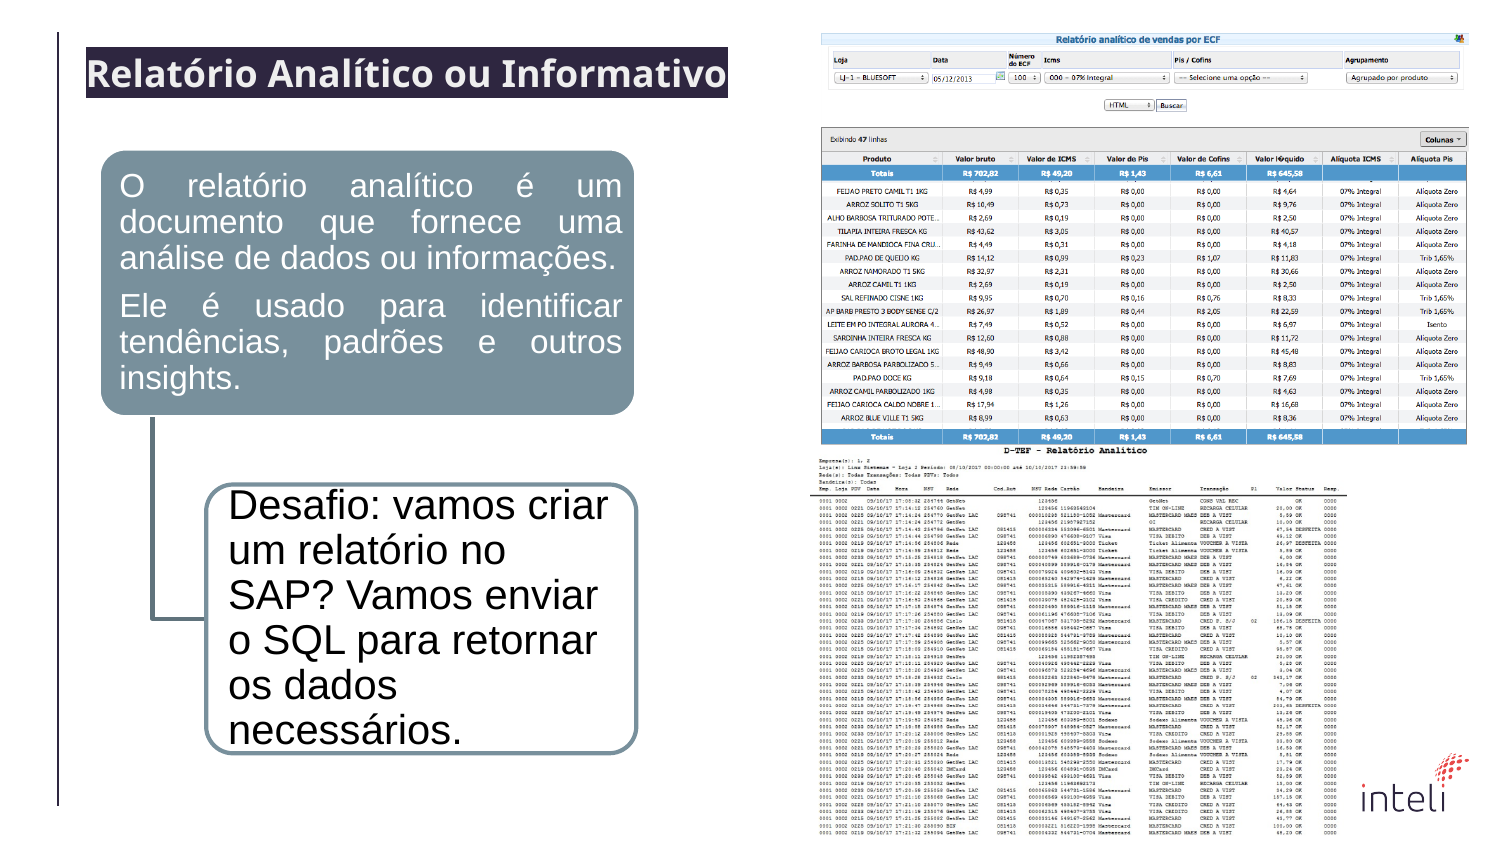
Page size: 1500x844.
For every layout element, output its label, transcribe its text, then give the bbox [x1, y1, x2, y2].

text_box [57, 147, 678, 754]
picture [810, 446, 1347, 836]
picture [1361, 753, 1469, 813]
picture [820, 30, 1469, 445]
text_box Relatório Analítico ou Informativo [85, 42, 815, 103]
